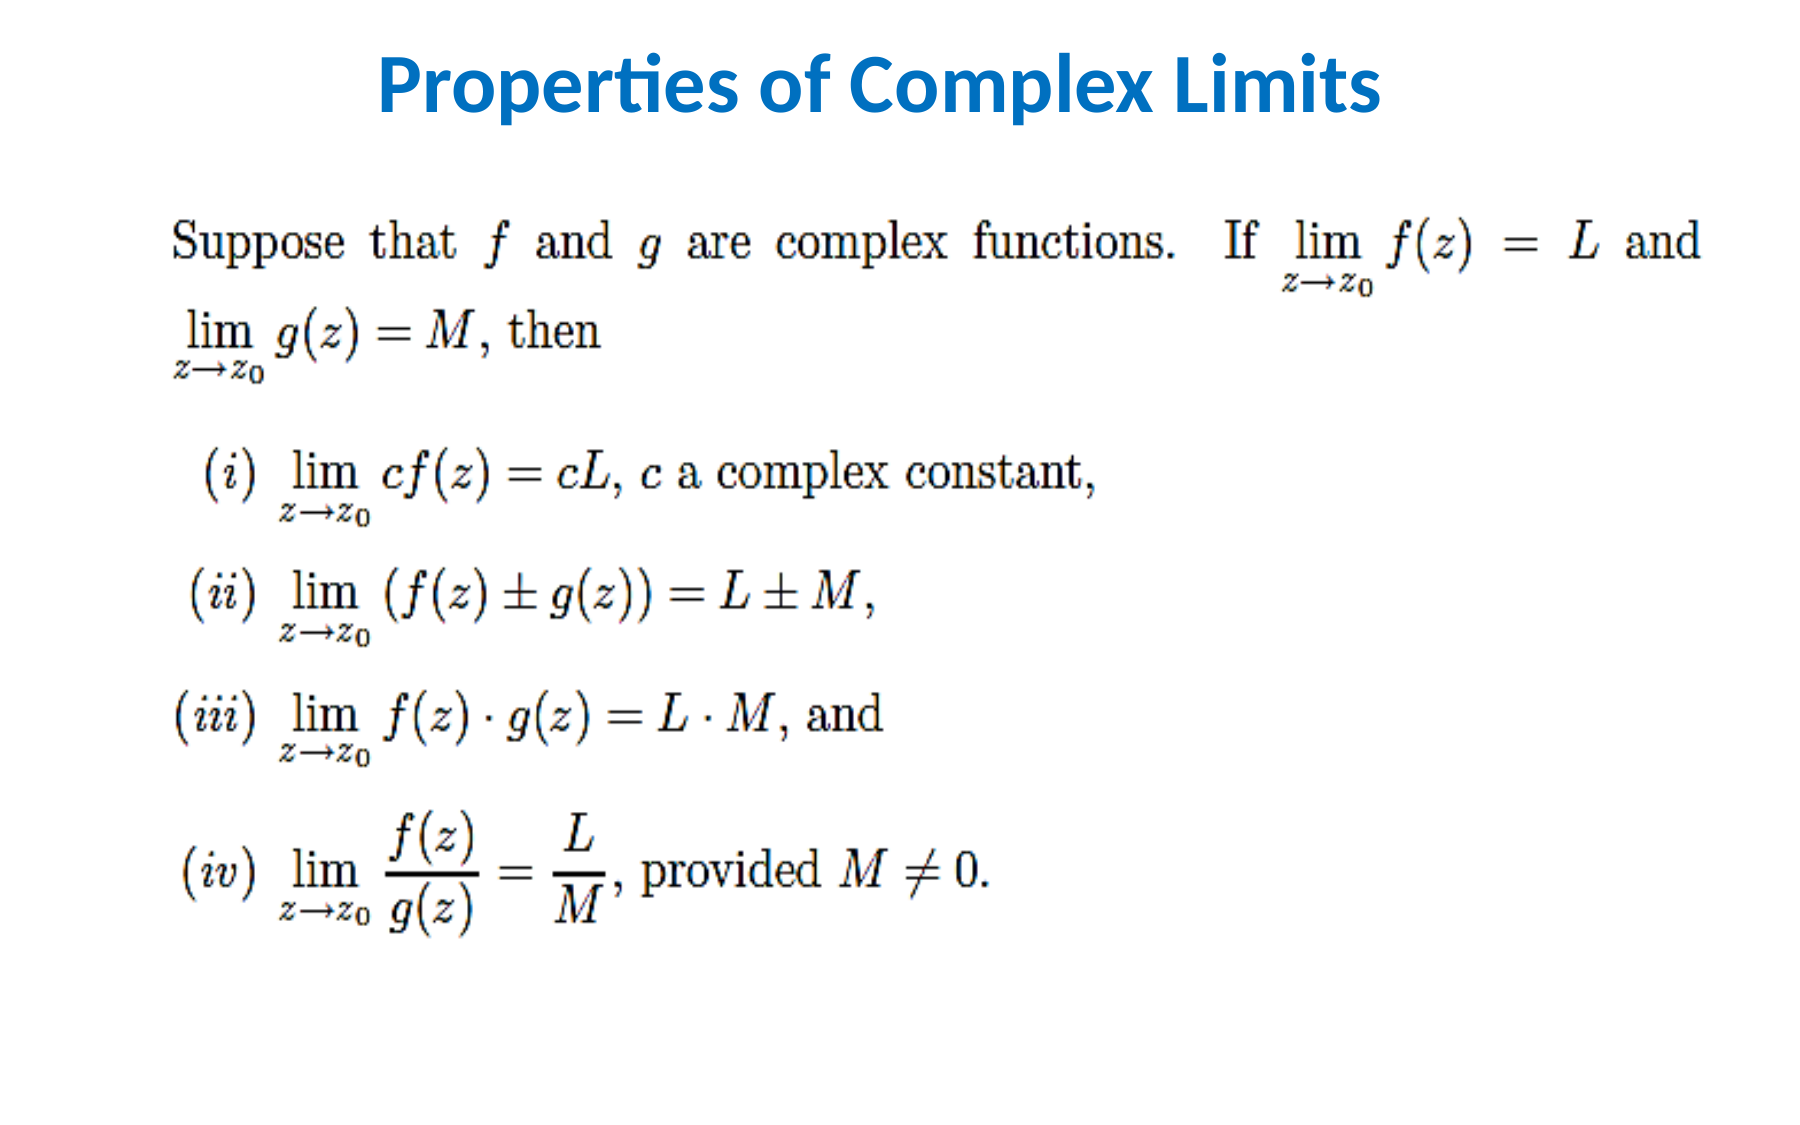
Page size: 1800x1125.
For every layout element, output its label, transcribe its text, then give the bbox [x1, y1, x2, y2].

title Properties of Complex Limits [104, 31, 1657, 139]
picture [153, 208, 1710, 949]
